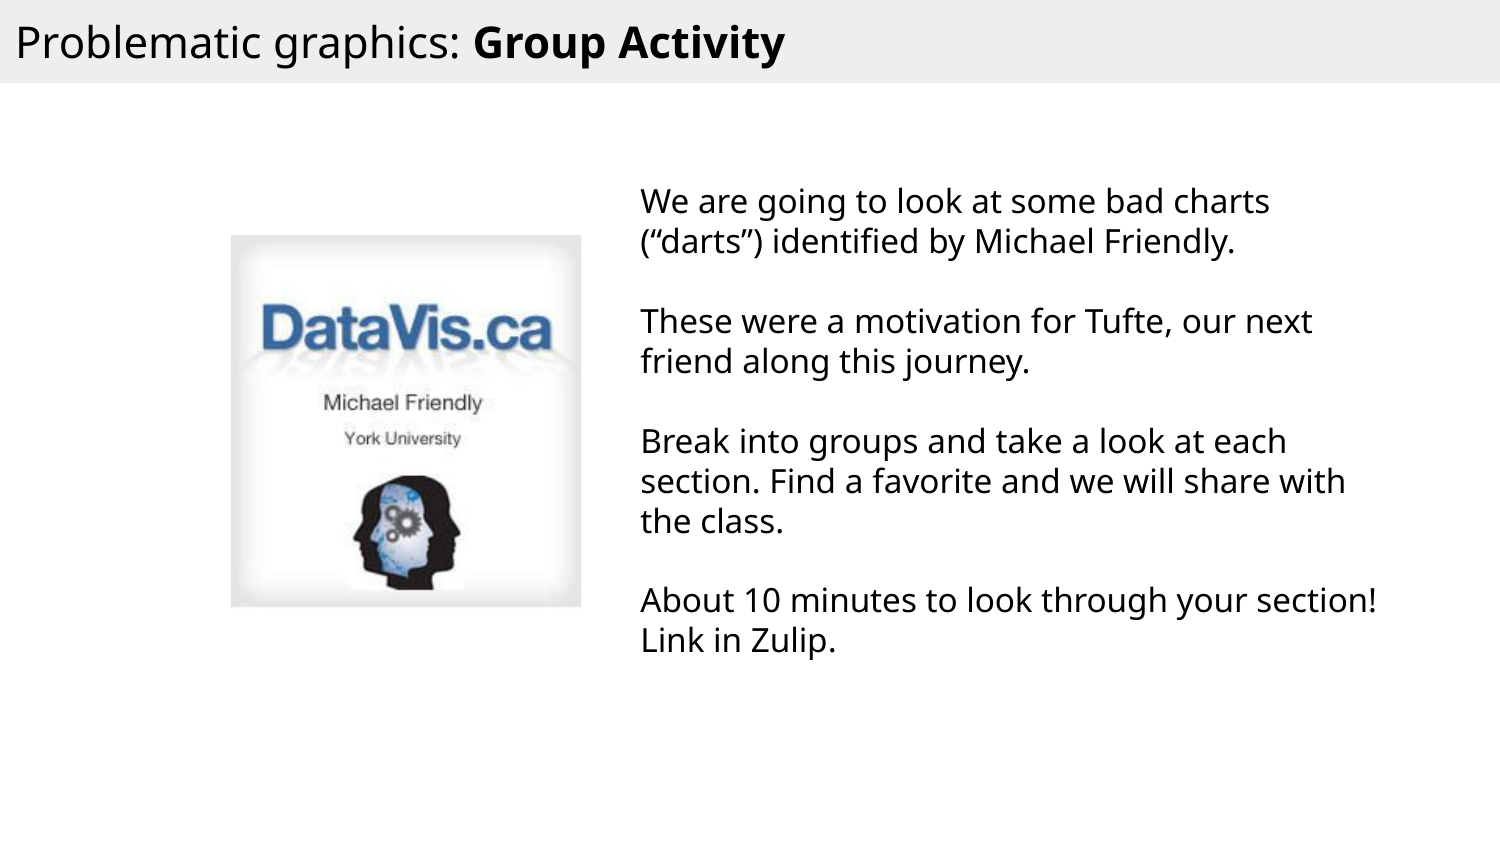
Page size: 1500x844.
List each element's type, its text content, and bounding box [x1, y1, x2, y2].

text_box We are going to look at some bad charts (“darts”) identified by Michael Friendly. These were a motivation for Tufte, our next friend along this journey. Break into groups and take a look at each section. Find a favorite and we will share with the class. About 10 minutes to look through your section! Link in Zulip. [625, 165, 1405, 679]
picture [231, 234, 584, 609]
text_box Problematic graphics: Group Activity [0, 0, 1480, 83]
text_box [0, 0, 1500, 84]
